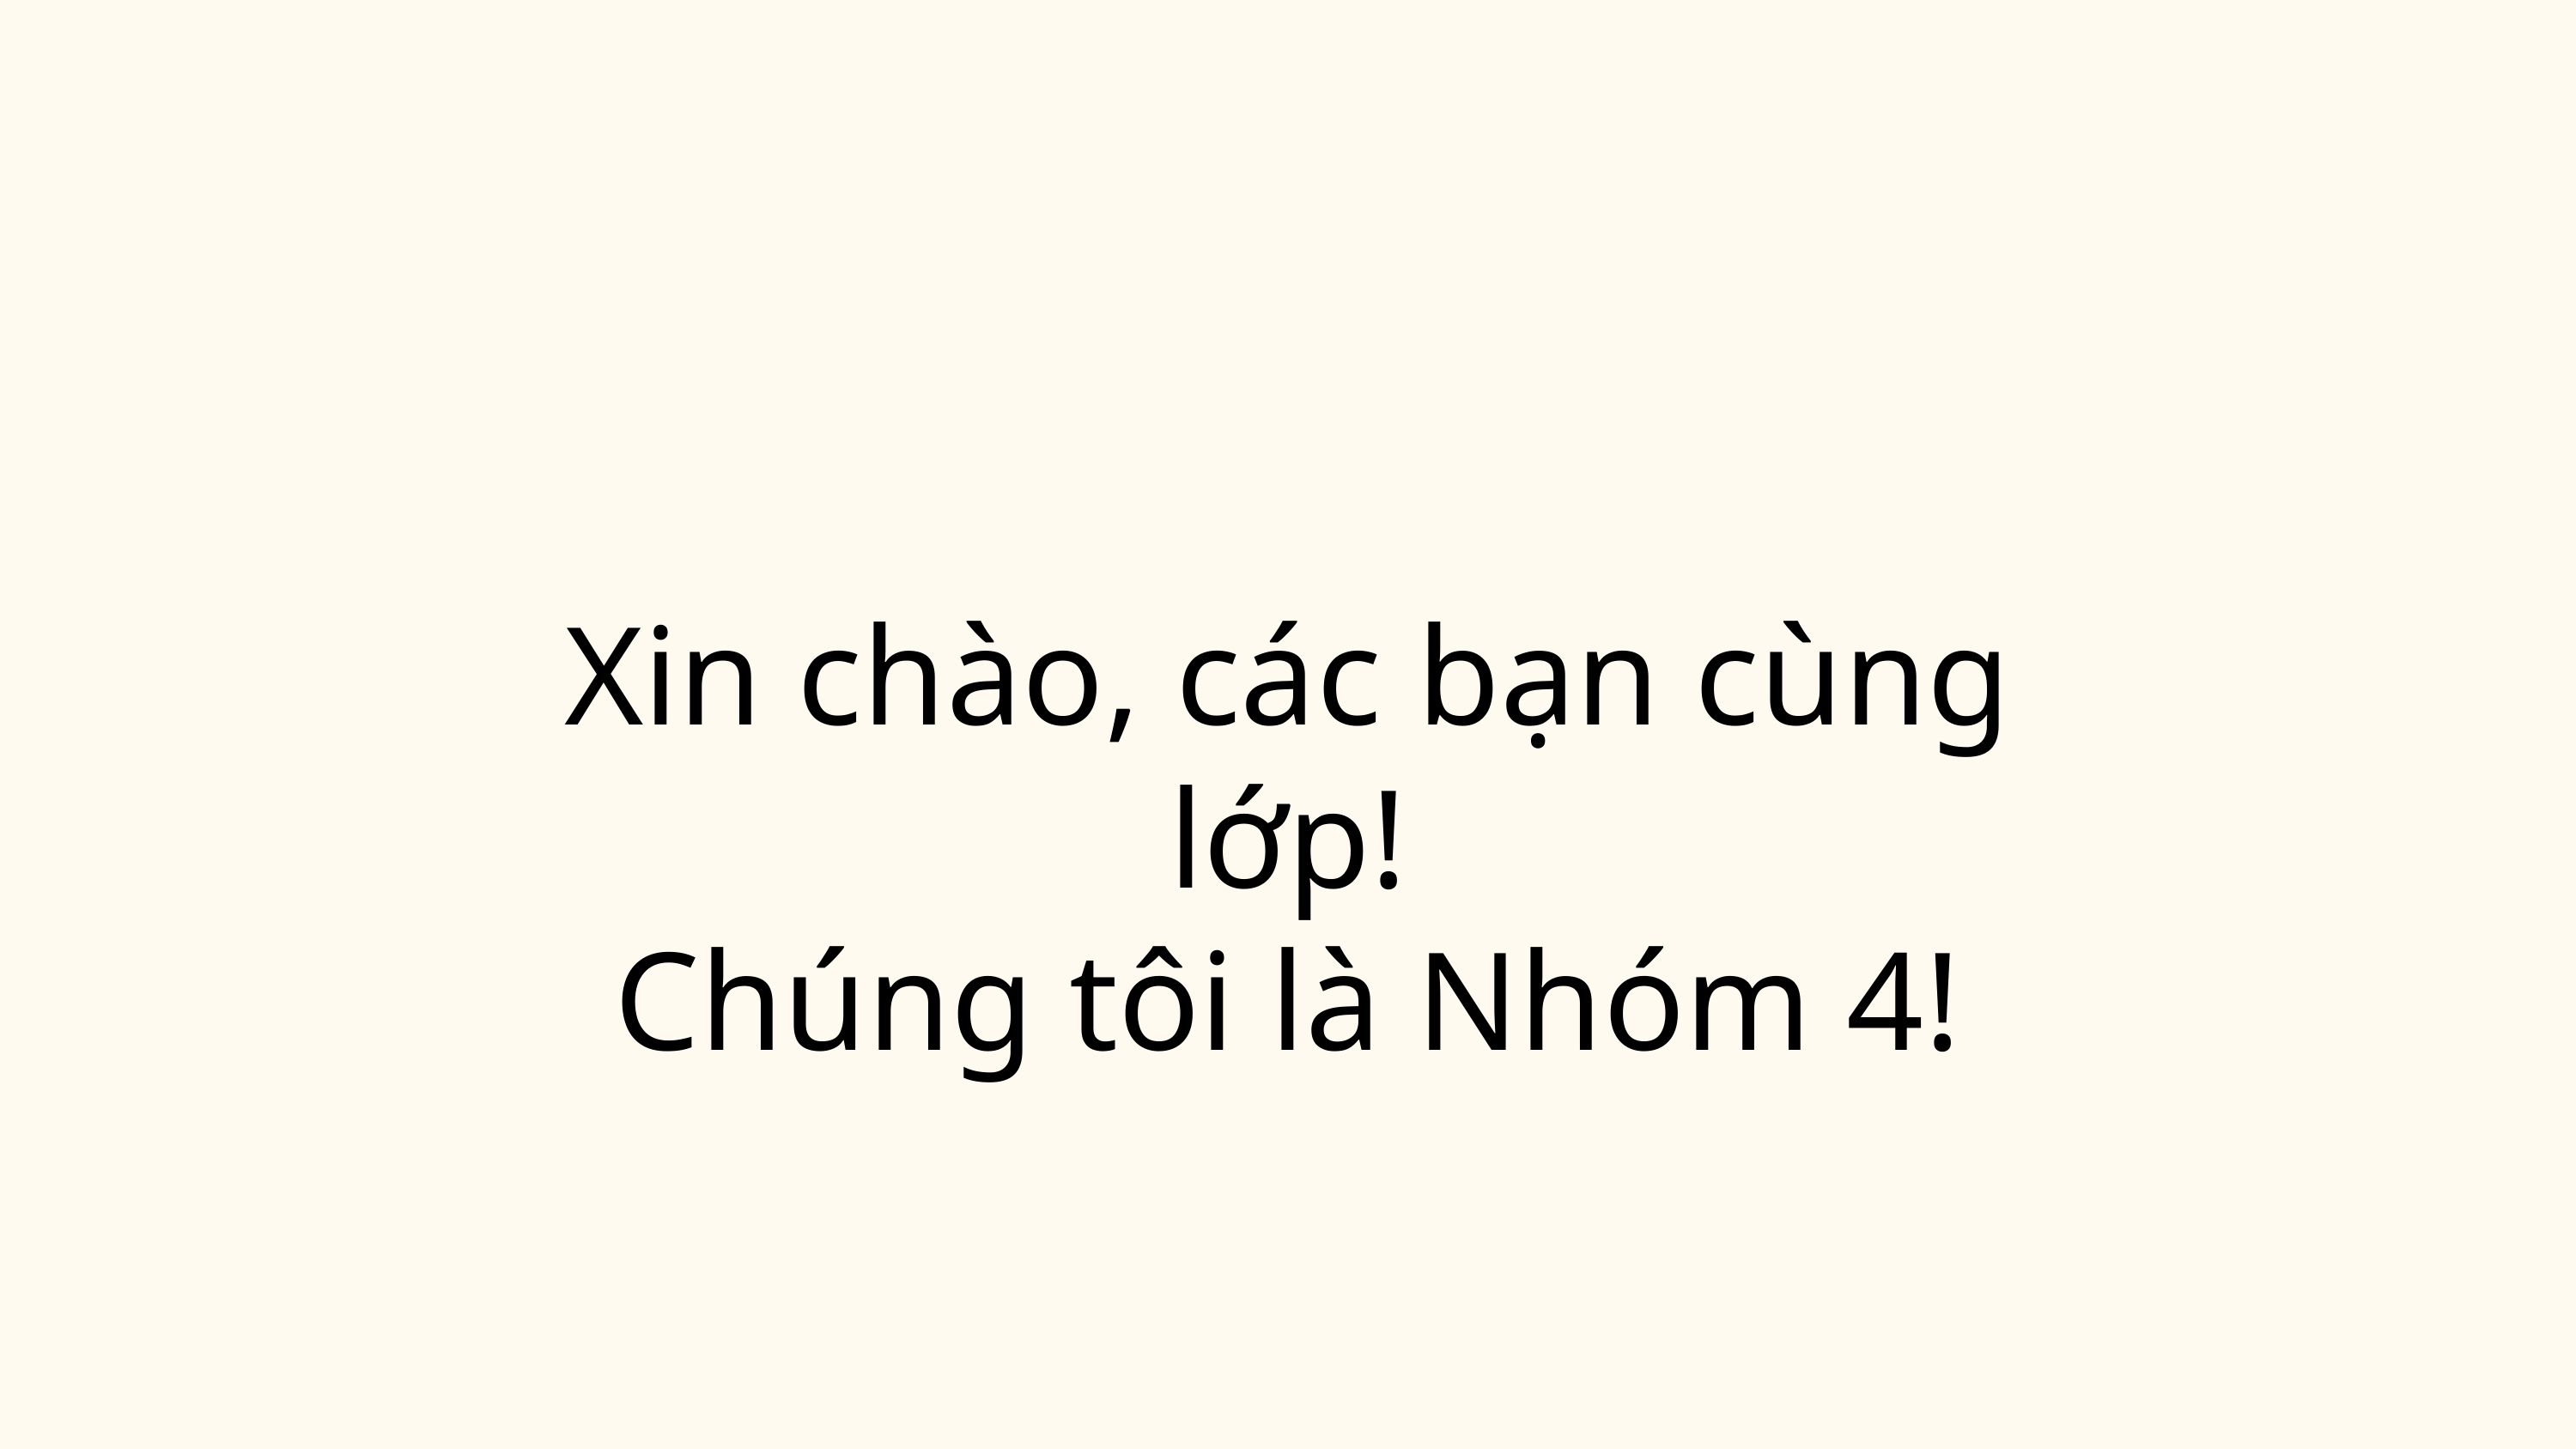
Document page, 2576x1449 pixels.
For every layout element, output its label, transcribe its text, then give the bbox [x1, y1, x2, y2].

text_box Xin chào, các bạn cùng lớp! Chúng tôi là Nhóm 4! [456, 589, 2120, 1078]
